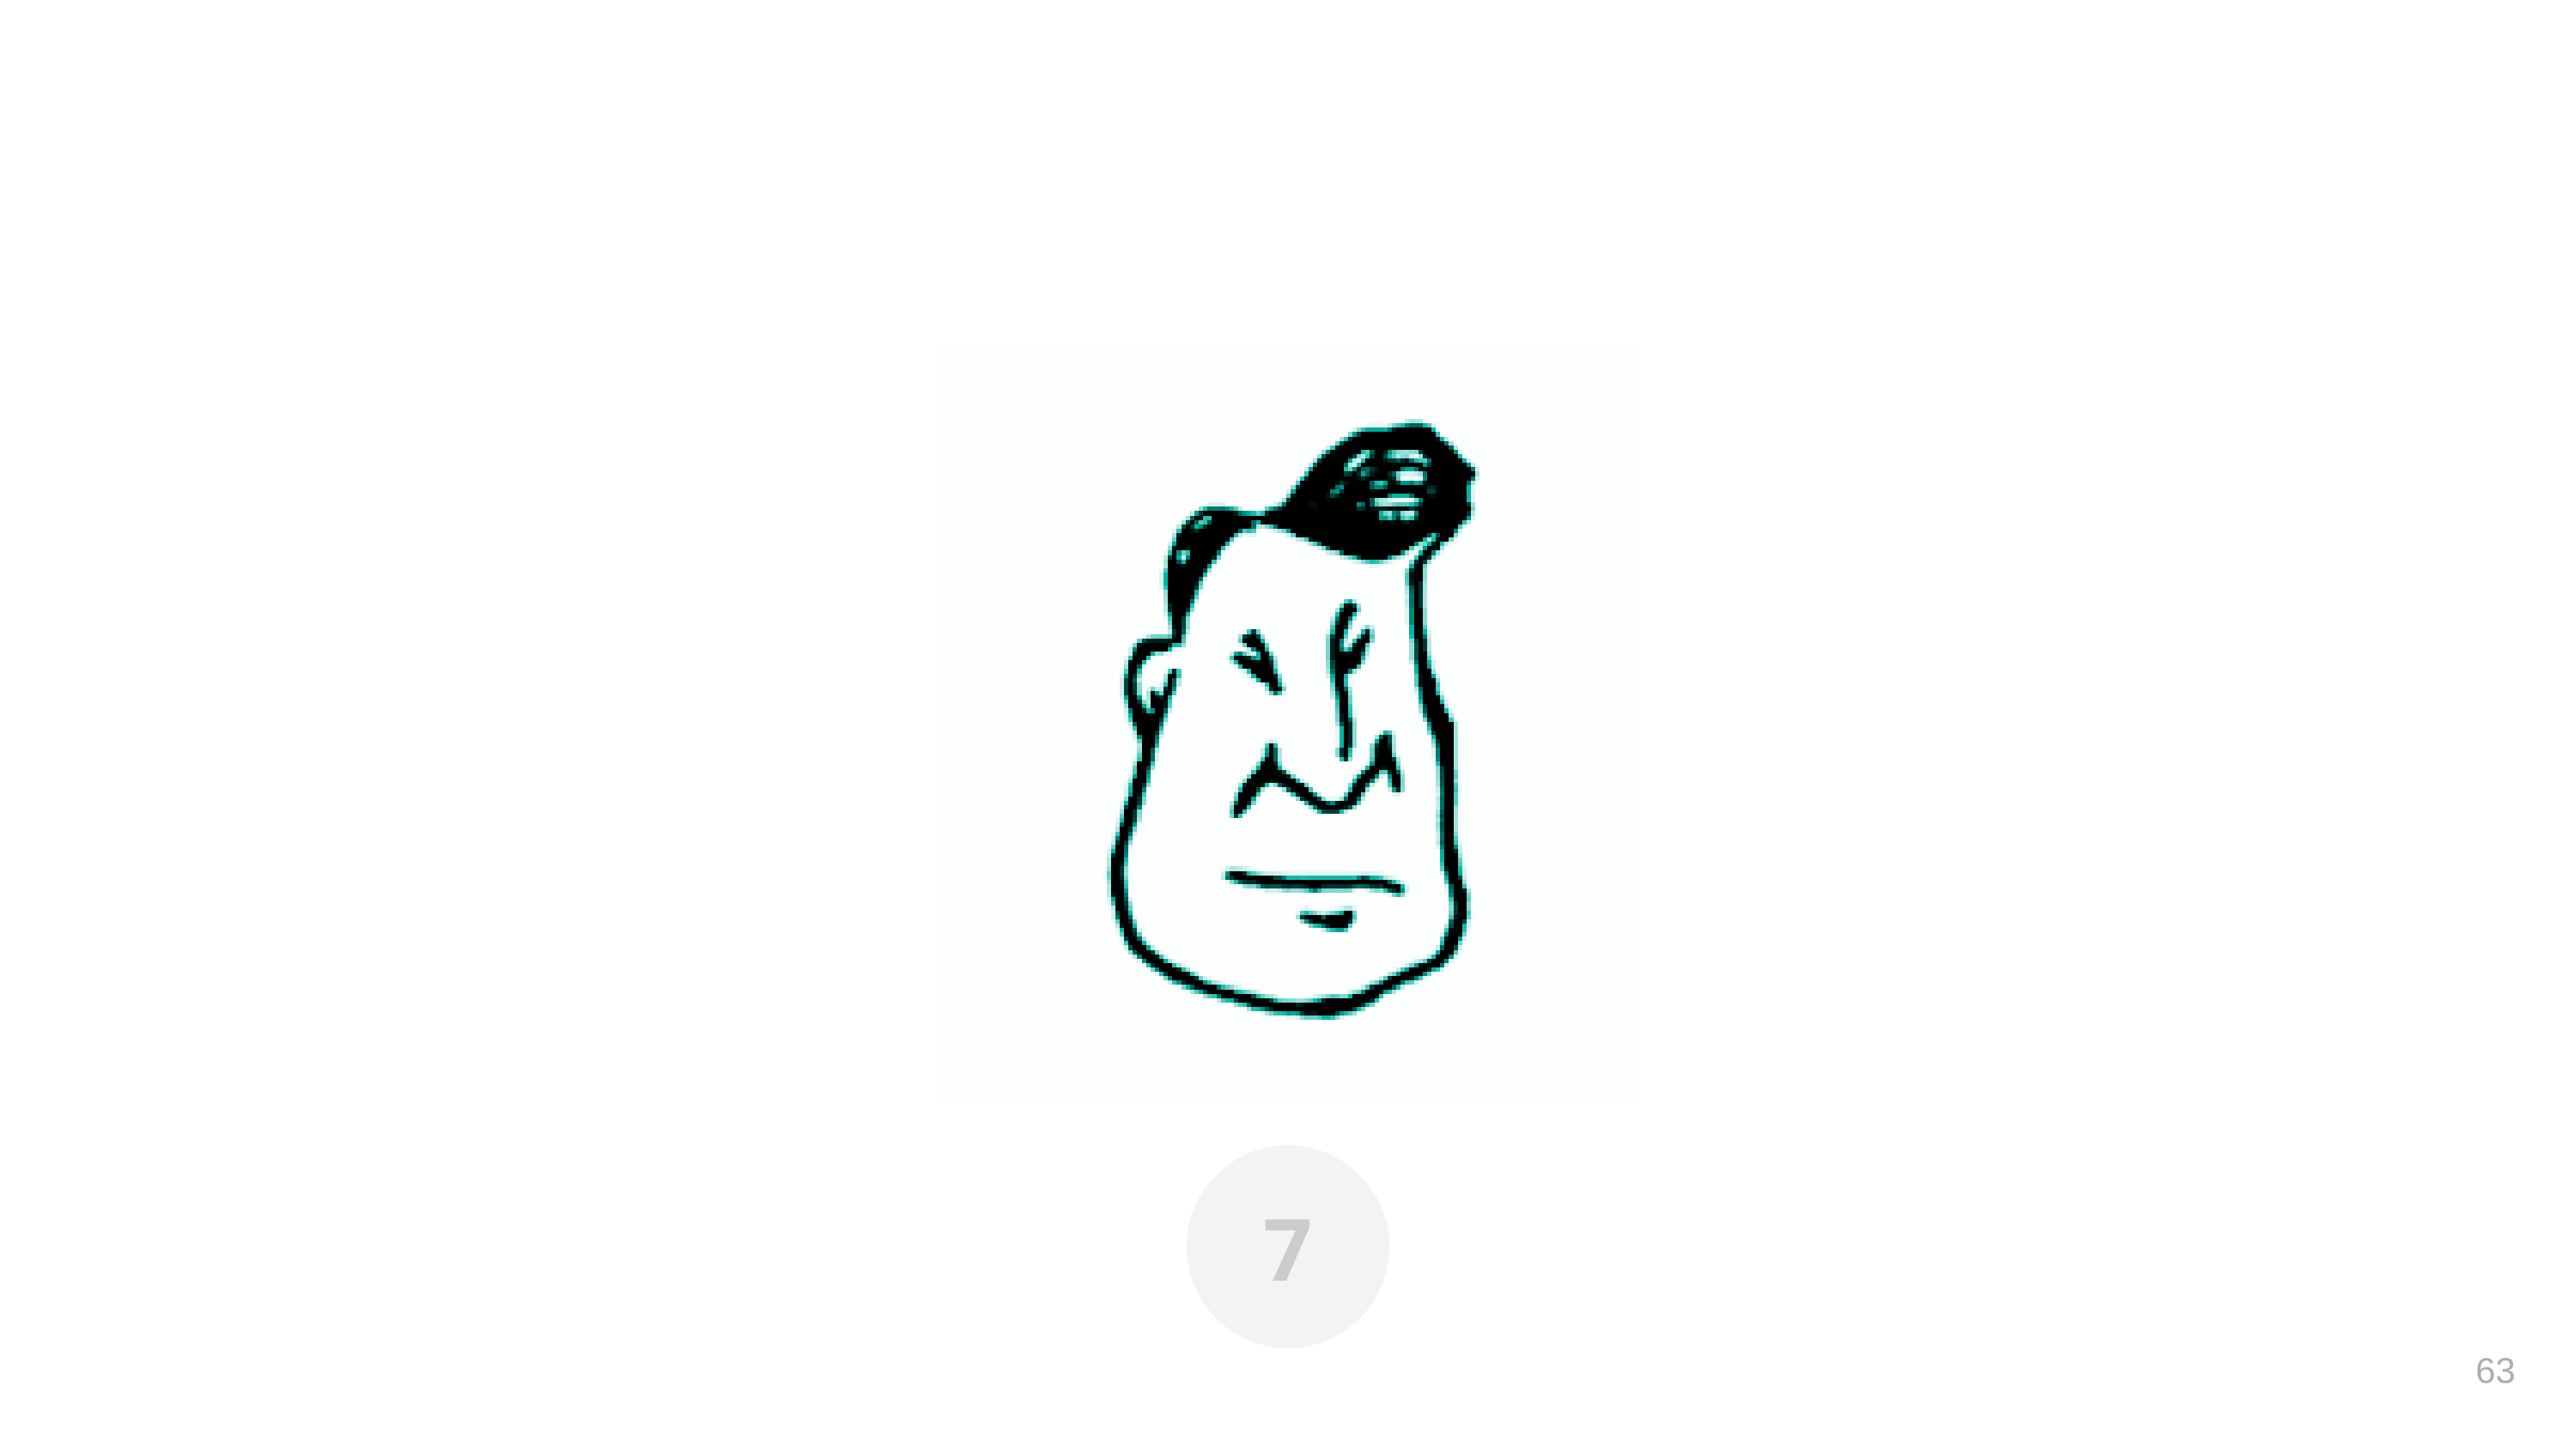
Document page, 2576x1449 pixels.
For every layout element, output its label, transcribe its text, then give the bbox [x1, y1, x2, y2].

picture [941, 344, 1635, 1105]
text_box 7 [1186, 1145, 1390, 1349]
slide_number ‹#› [2386, 1313, 2542, 1425]
